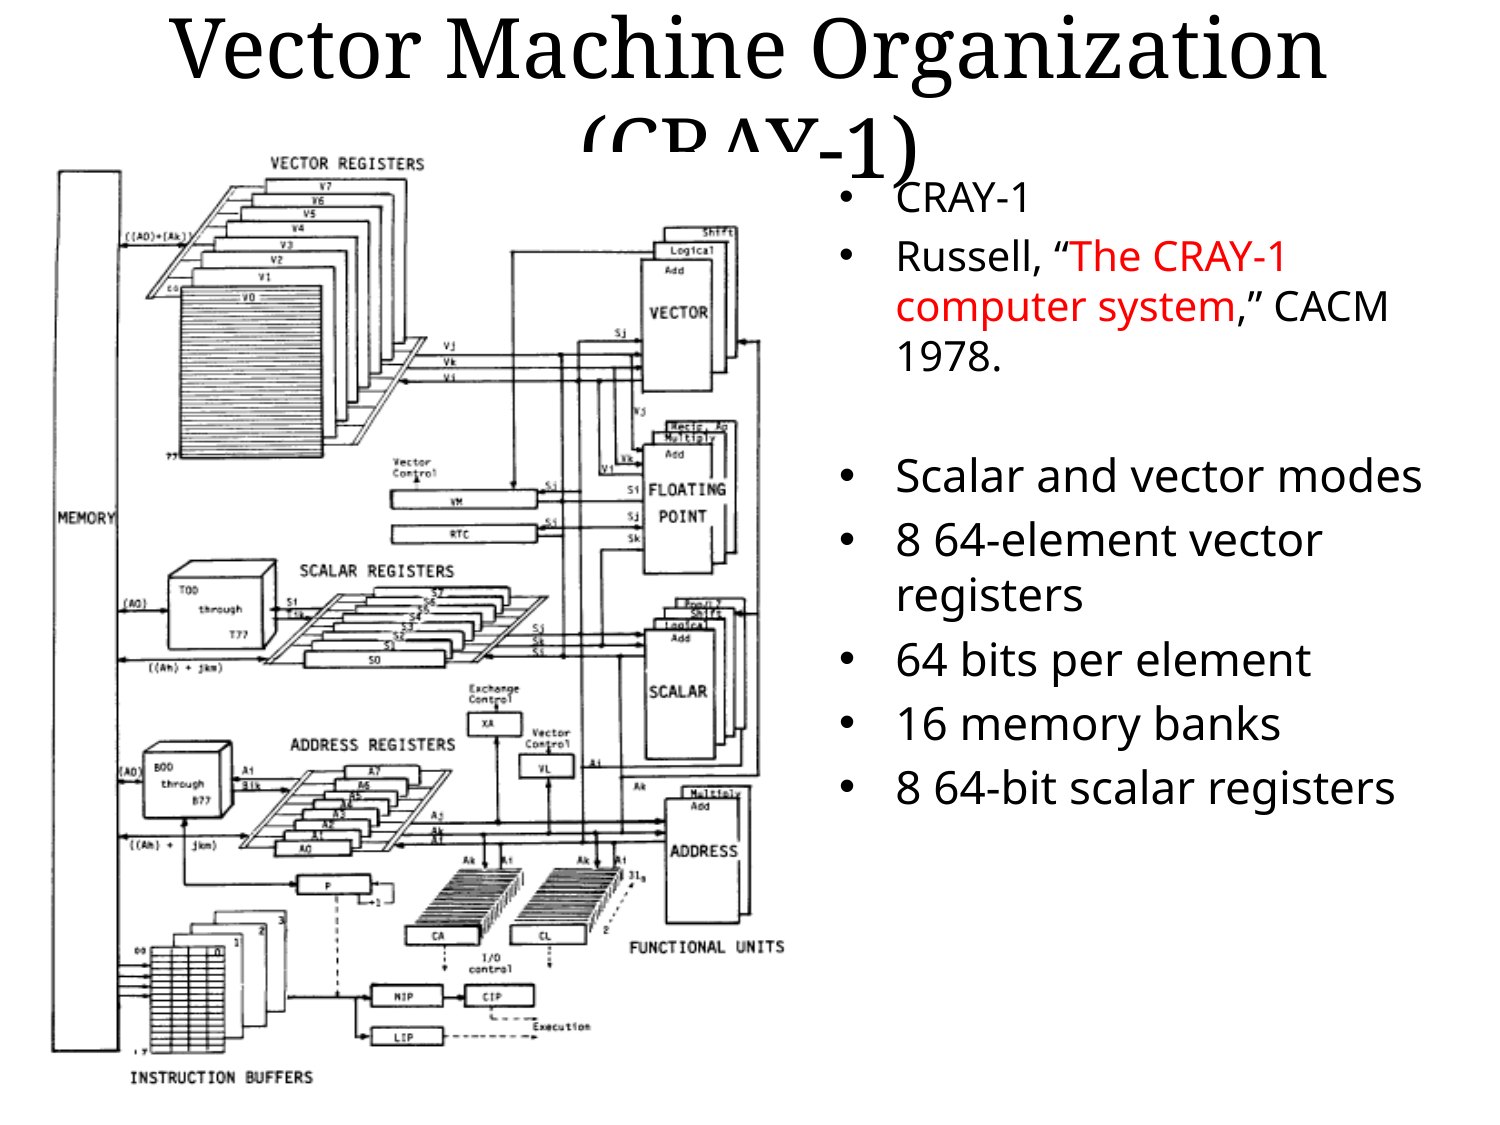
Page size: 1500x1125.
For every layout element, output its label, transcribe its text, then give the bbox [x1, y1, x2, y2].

title Vector Machine Organization (CRAY-1) [75, 1, 1425, 189]
picture [37, 152, 806, 1090]
list CRAY-1 Russell, “The CRAY-1 computer system,” CACM 1978. Scalar and vector modes 8 64-element vector registers 64 bits per element 16 memory banks 8 64-bit scalar registers [824, 163, 1450, 1016]
